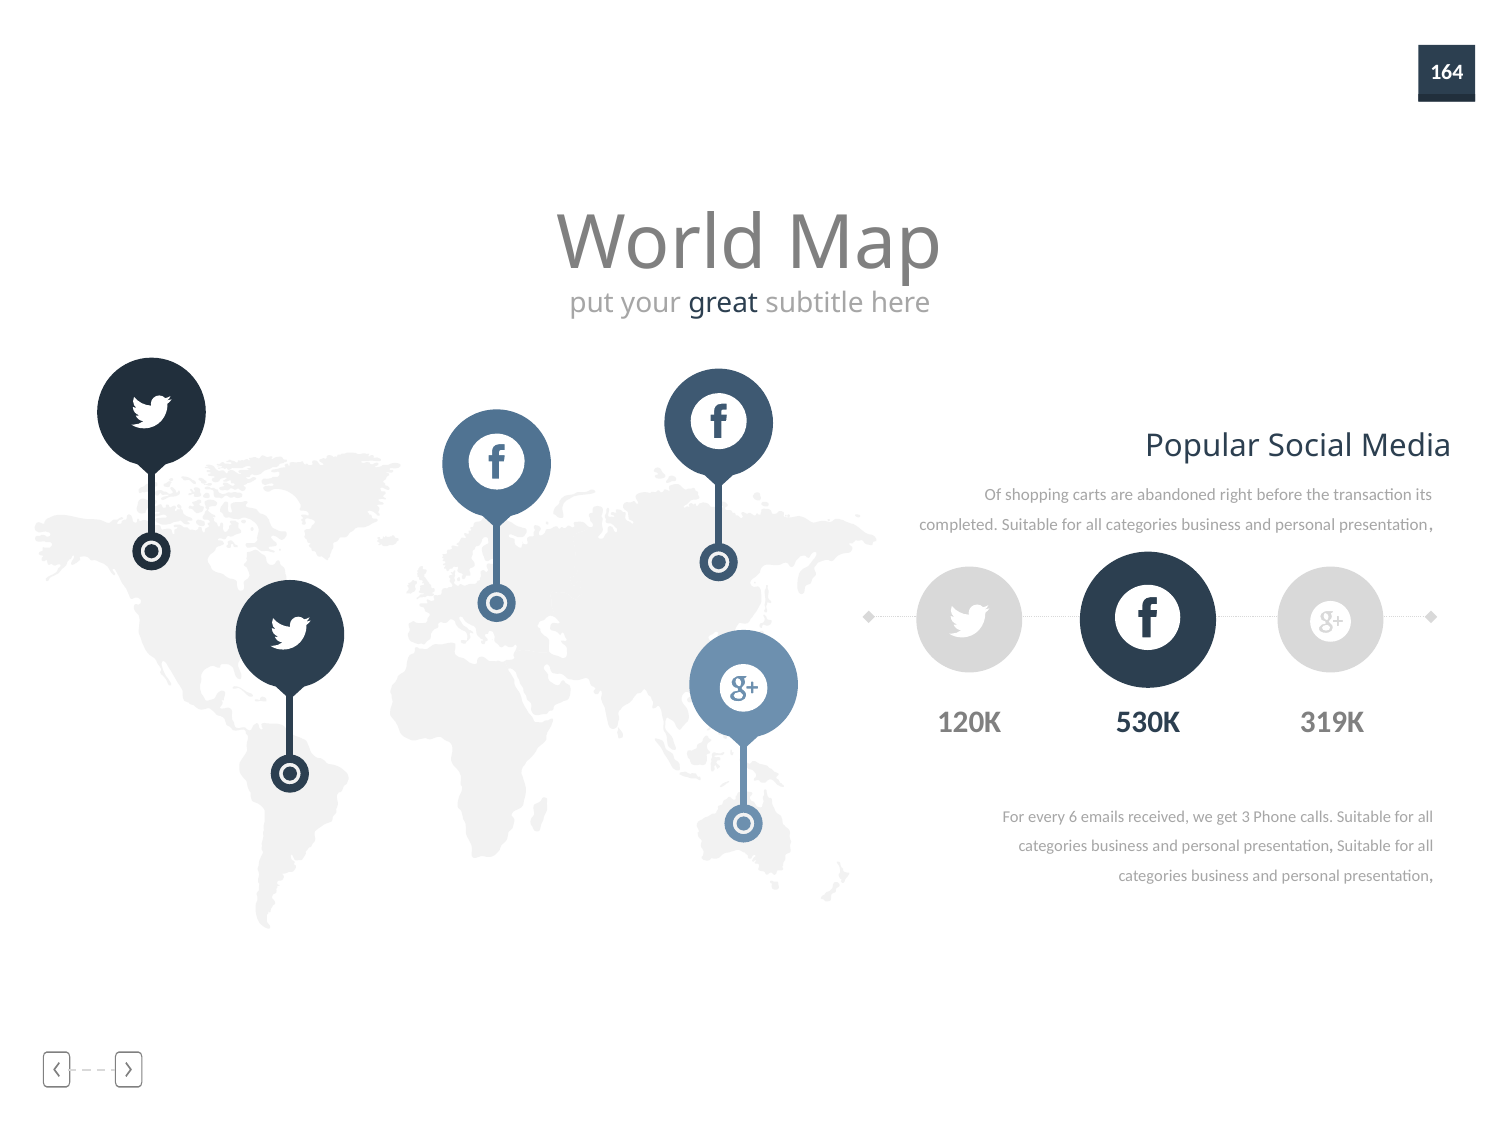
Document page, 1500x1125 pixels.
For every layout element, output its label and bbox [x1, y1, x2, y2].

text_box [1285, 693, 1380, 746]
text_box [934, 788, 1449, 892]
text_box [922, 693, 1017, 746]
text_box [34, 357, 1431, 929]
text_box [542, 186, 958, 326]
text_box [901, 417, 1467, 542]
text_box [1100, 693, 1195, 746]
